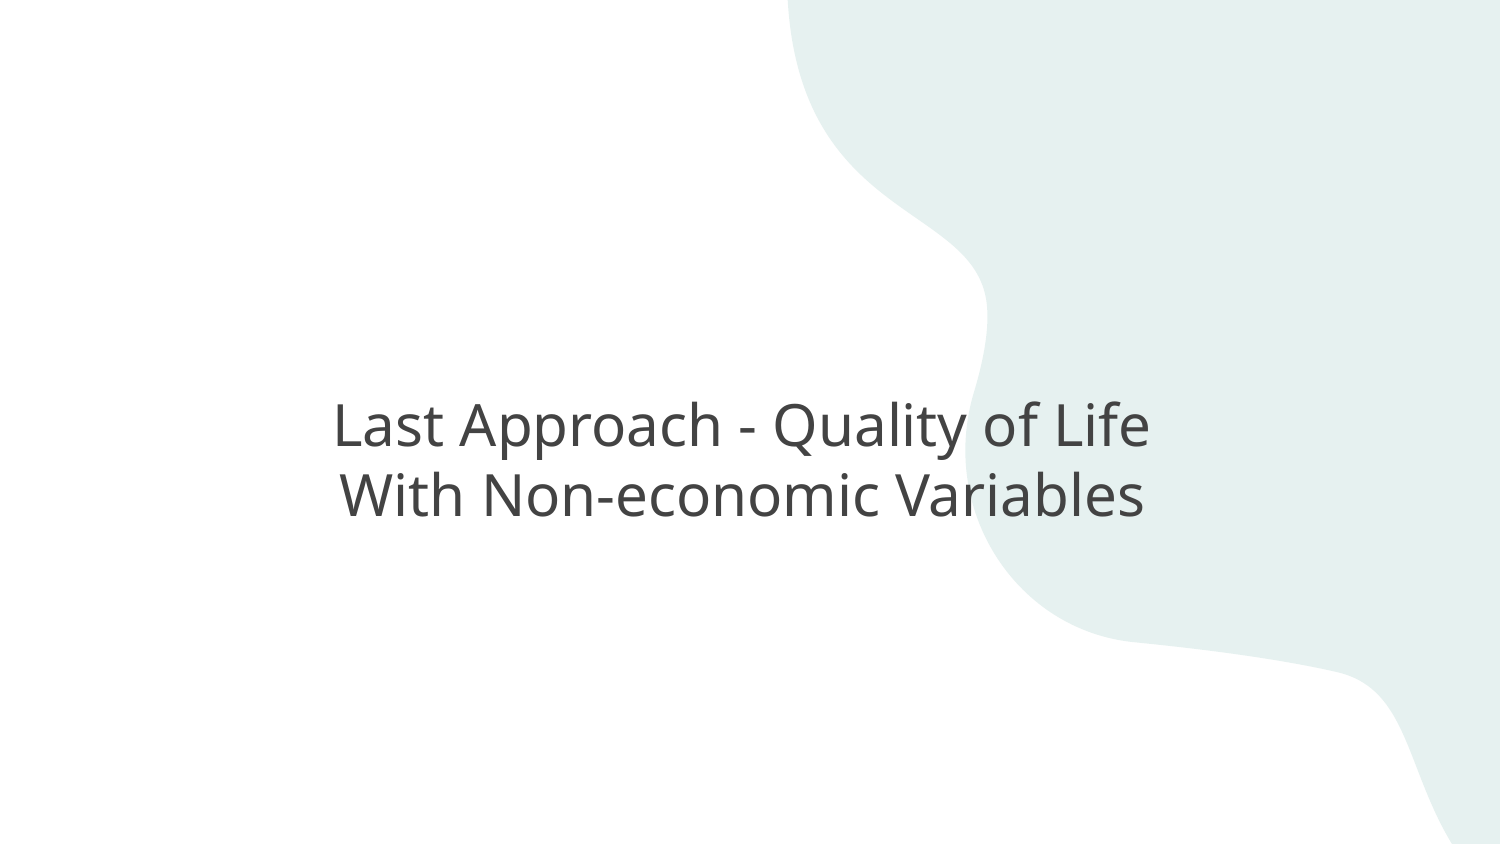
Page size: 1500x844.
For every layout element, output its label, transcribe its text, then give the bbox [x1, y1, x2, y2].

title Last Approach - Quality of Life With Non-economic Variables [243, 372, 1242, 472]
